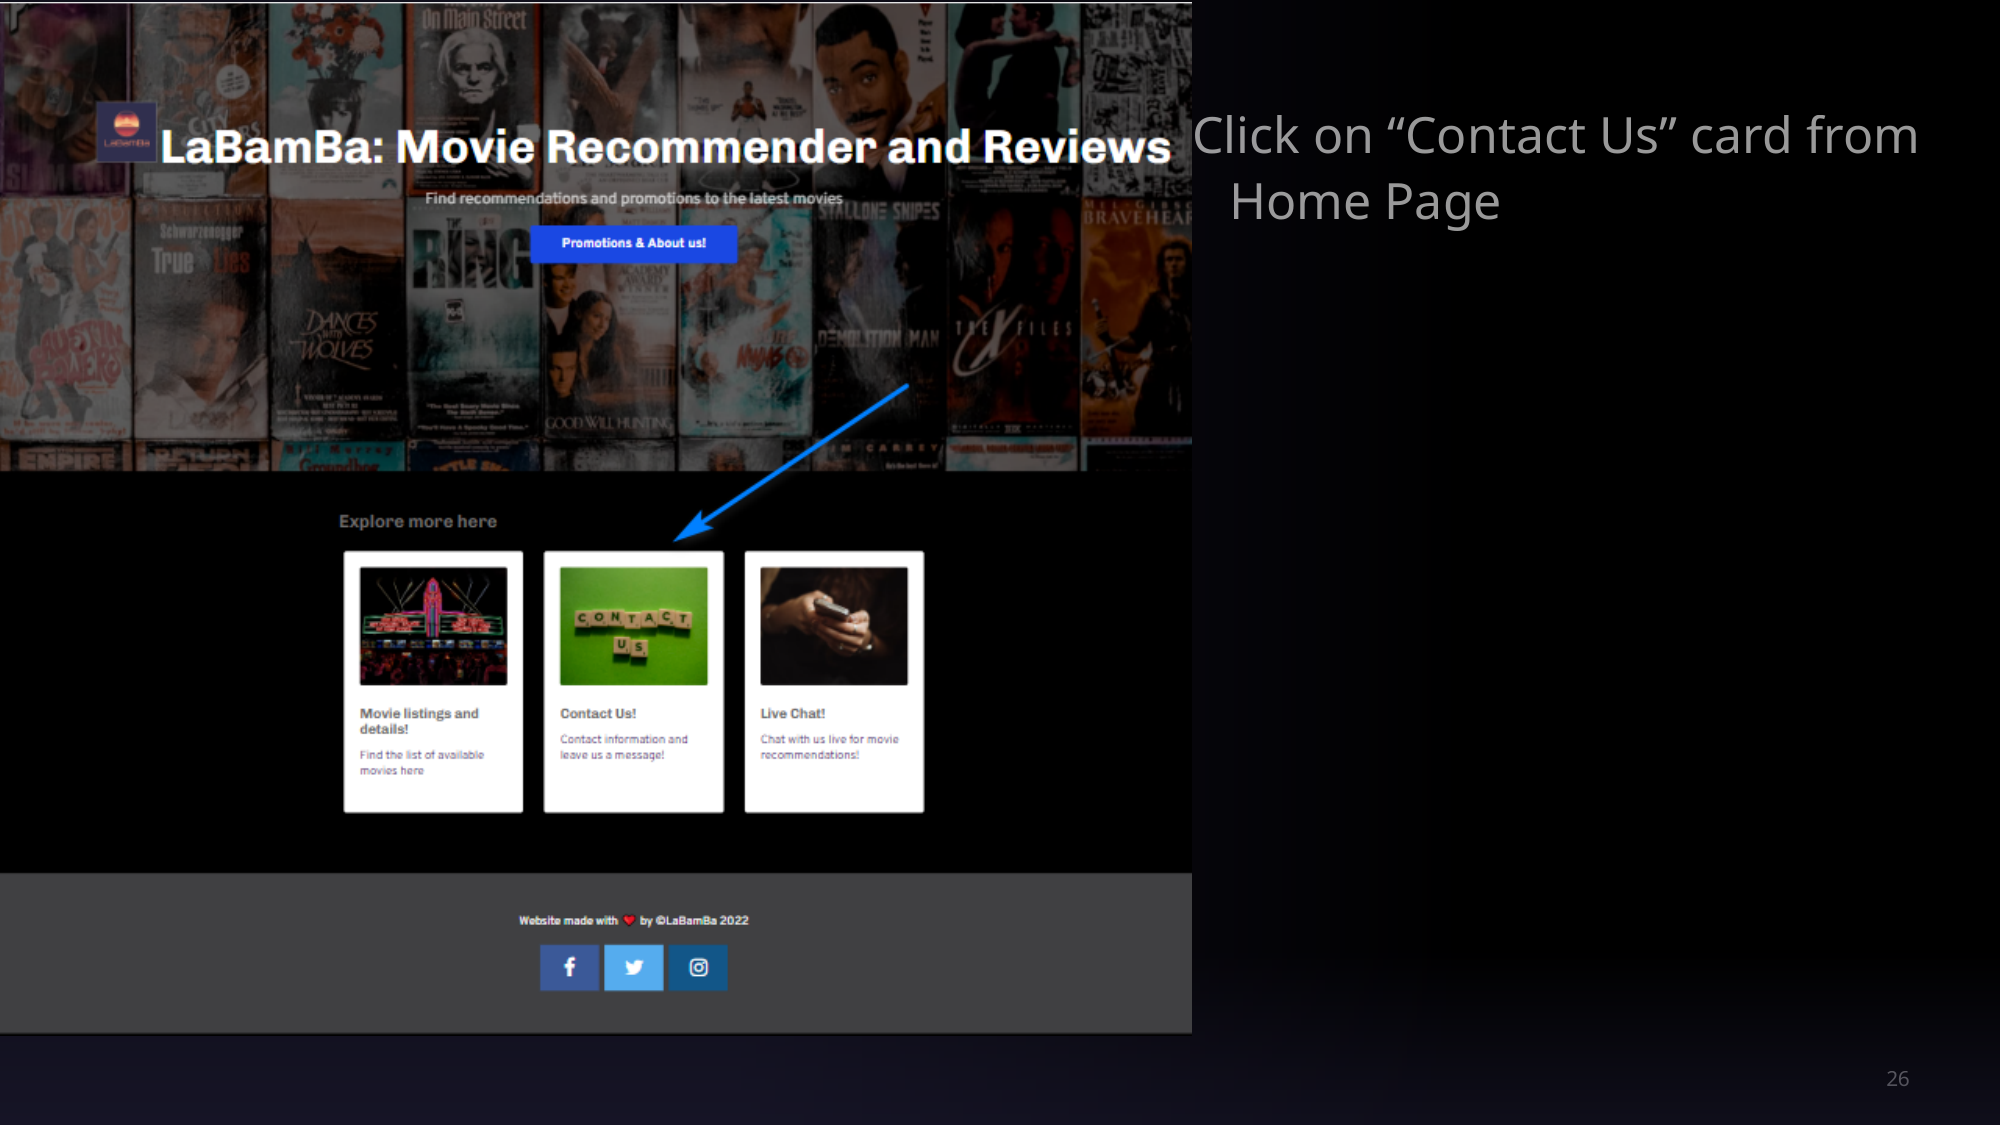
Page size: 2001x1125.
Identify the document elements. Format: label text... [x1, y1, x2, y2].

picture [0, 2, 1193, 1036]
subtitle Click on “Contact Us” card from Home Page [1192, 0, 2000, 1125]
